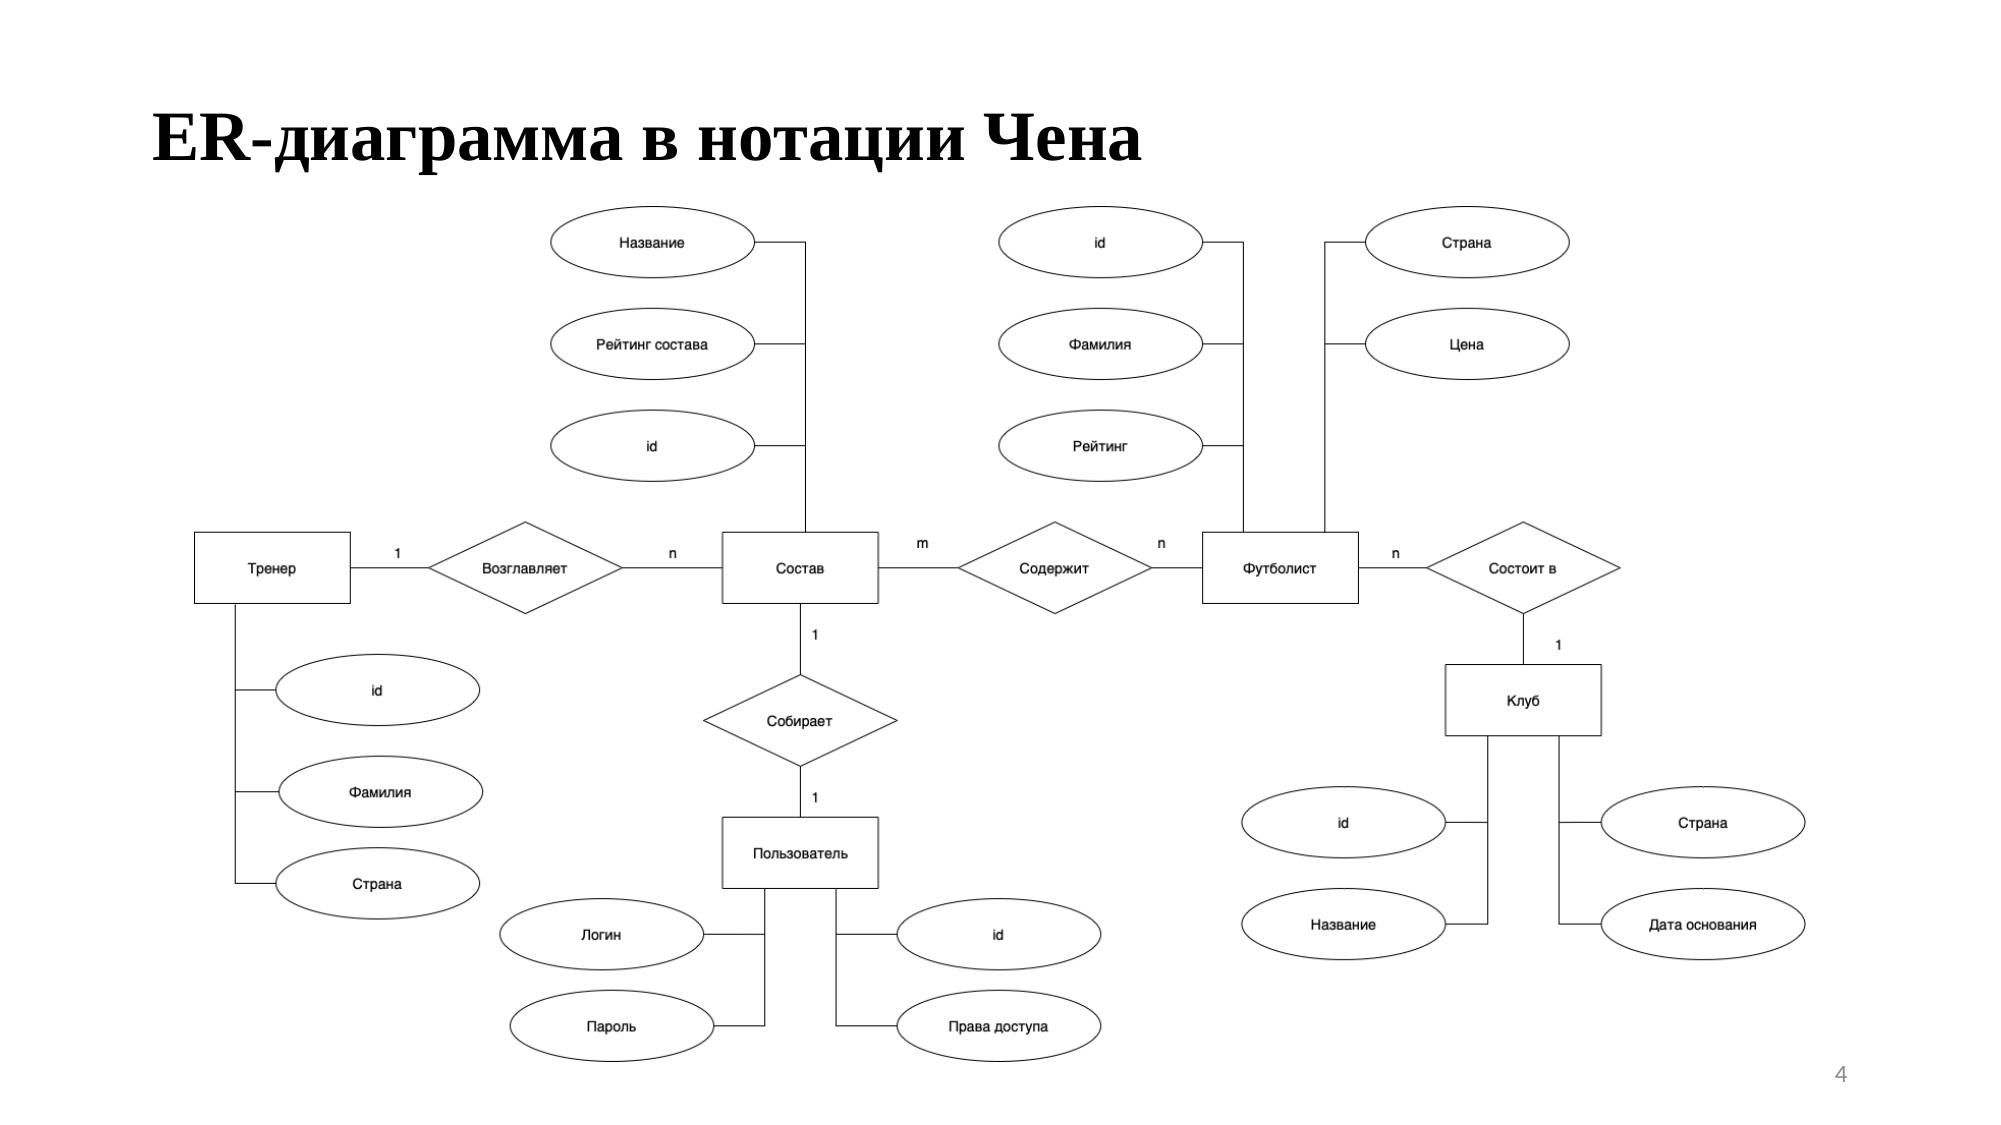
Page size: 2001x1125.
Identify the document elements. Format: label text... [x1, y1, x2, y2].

title ER-диаграмма в нотации Чена [137, 28, 1863, 247]
picture [194, 206, 1806, 1062]
slide_number 4 [1412, 1042, 1863, 1103]
